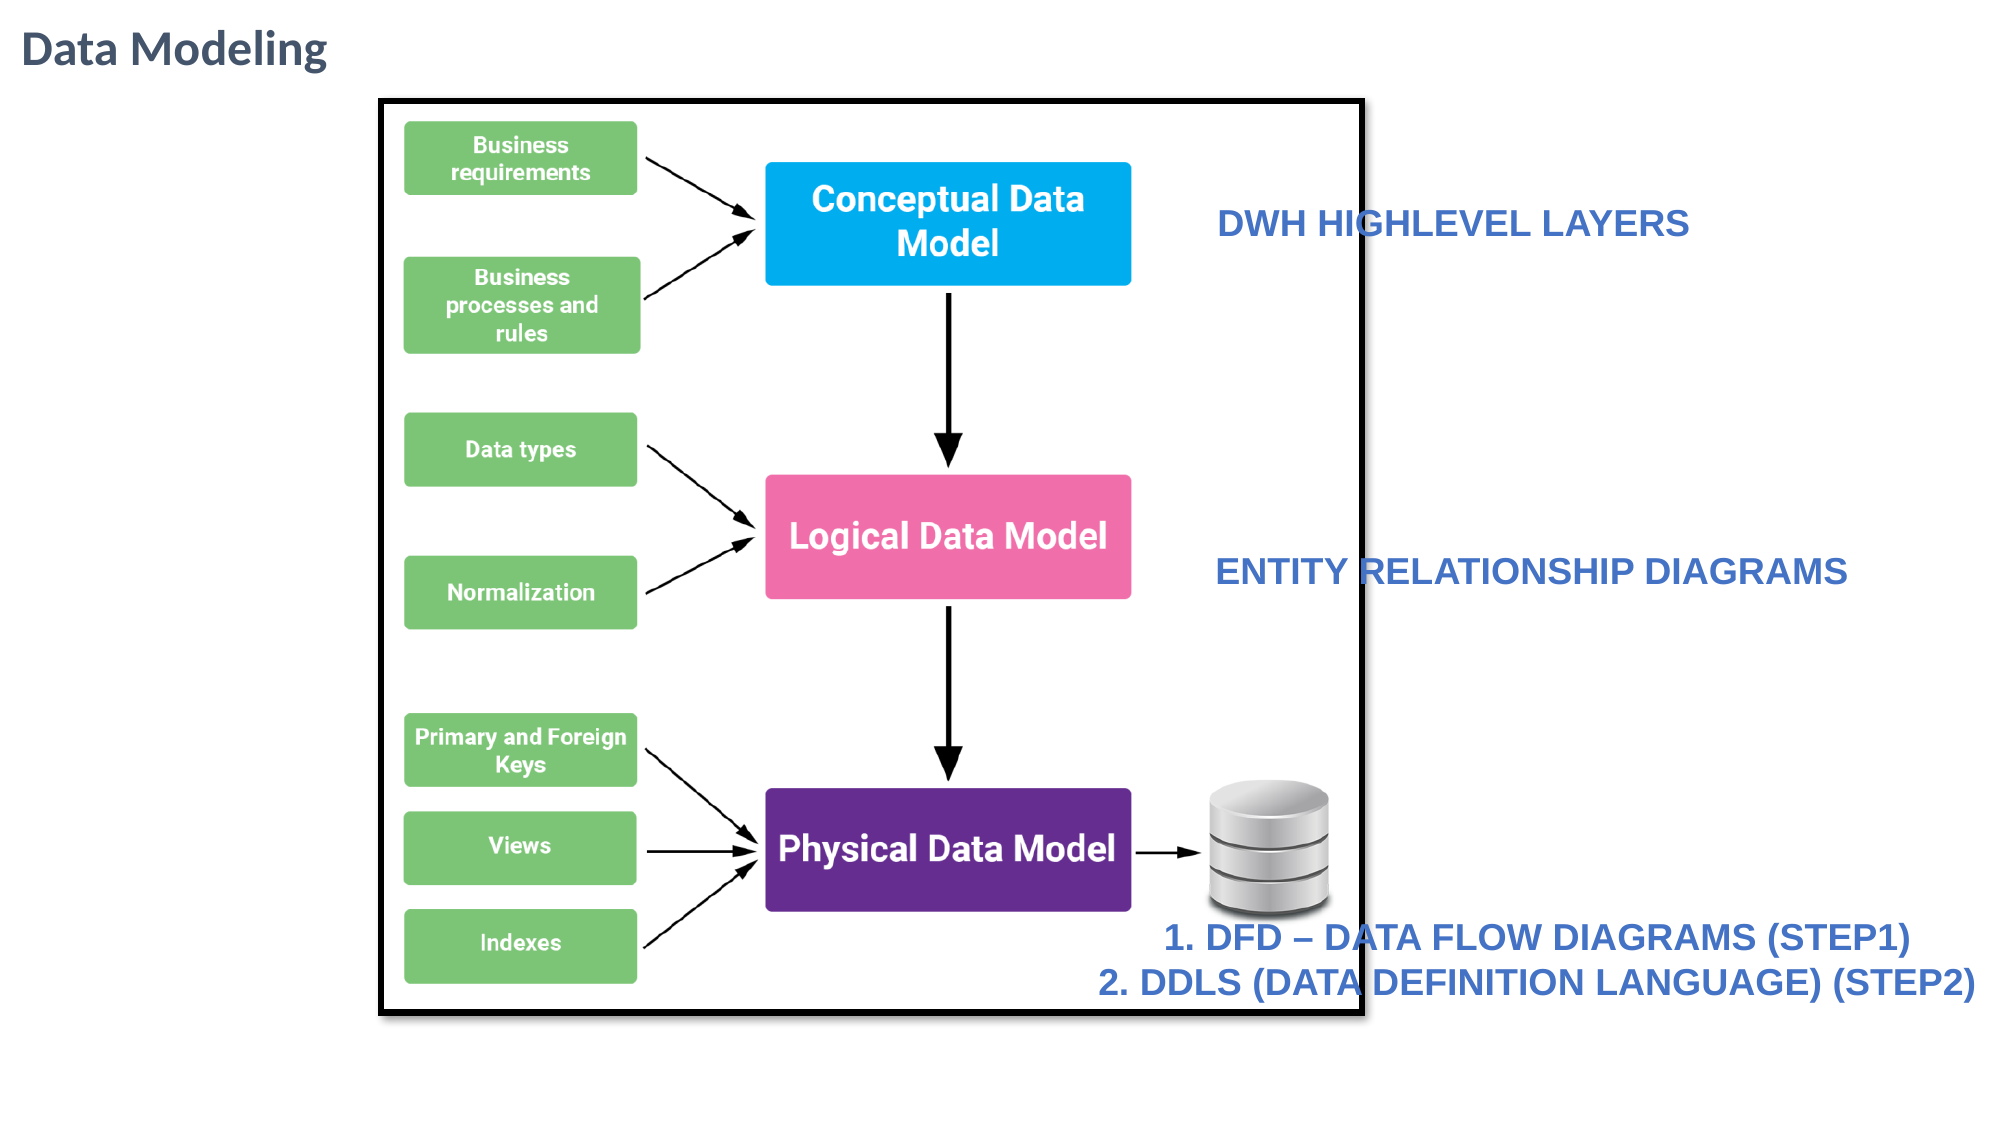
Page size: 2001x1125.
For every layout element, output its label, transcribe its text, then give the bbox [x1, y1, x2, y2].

text_box Entity relationship diagrams [1364, 539, 1864, 600]
text_box Data Modeling [6, 7, 1272, 83]
text_box 1. Dfd – data flow diagrams (step1) 2. Ddls (data definition language) (step2) [1364, 905, 1993, 1010]
picture [384, 103, 1360, 1010]
text_box Dwh highlevel layers [1364, 191, 1706, 252]
